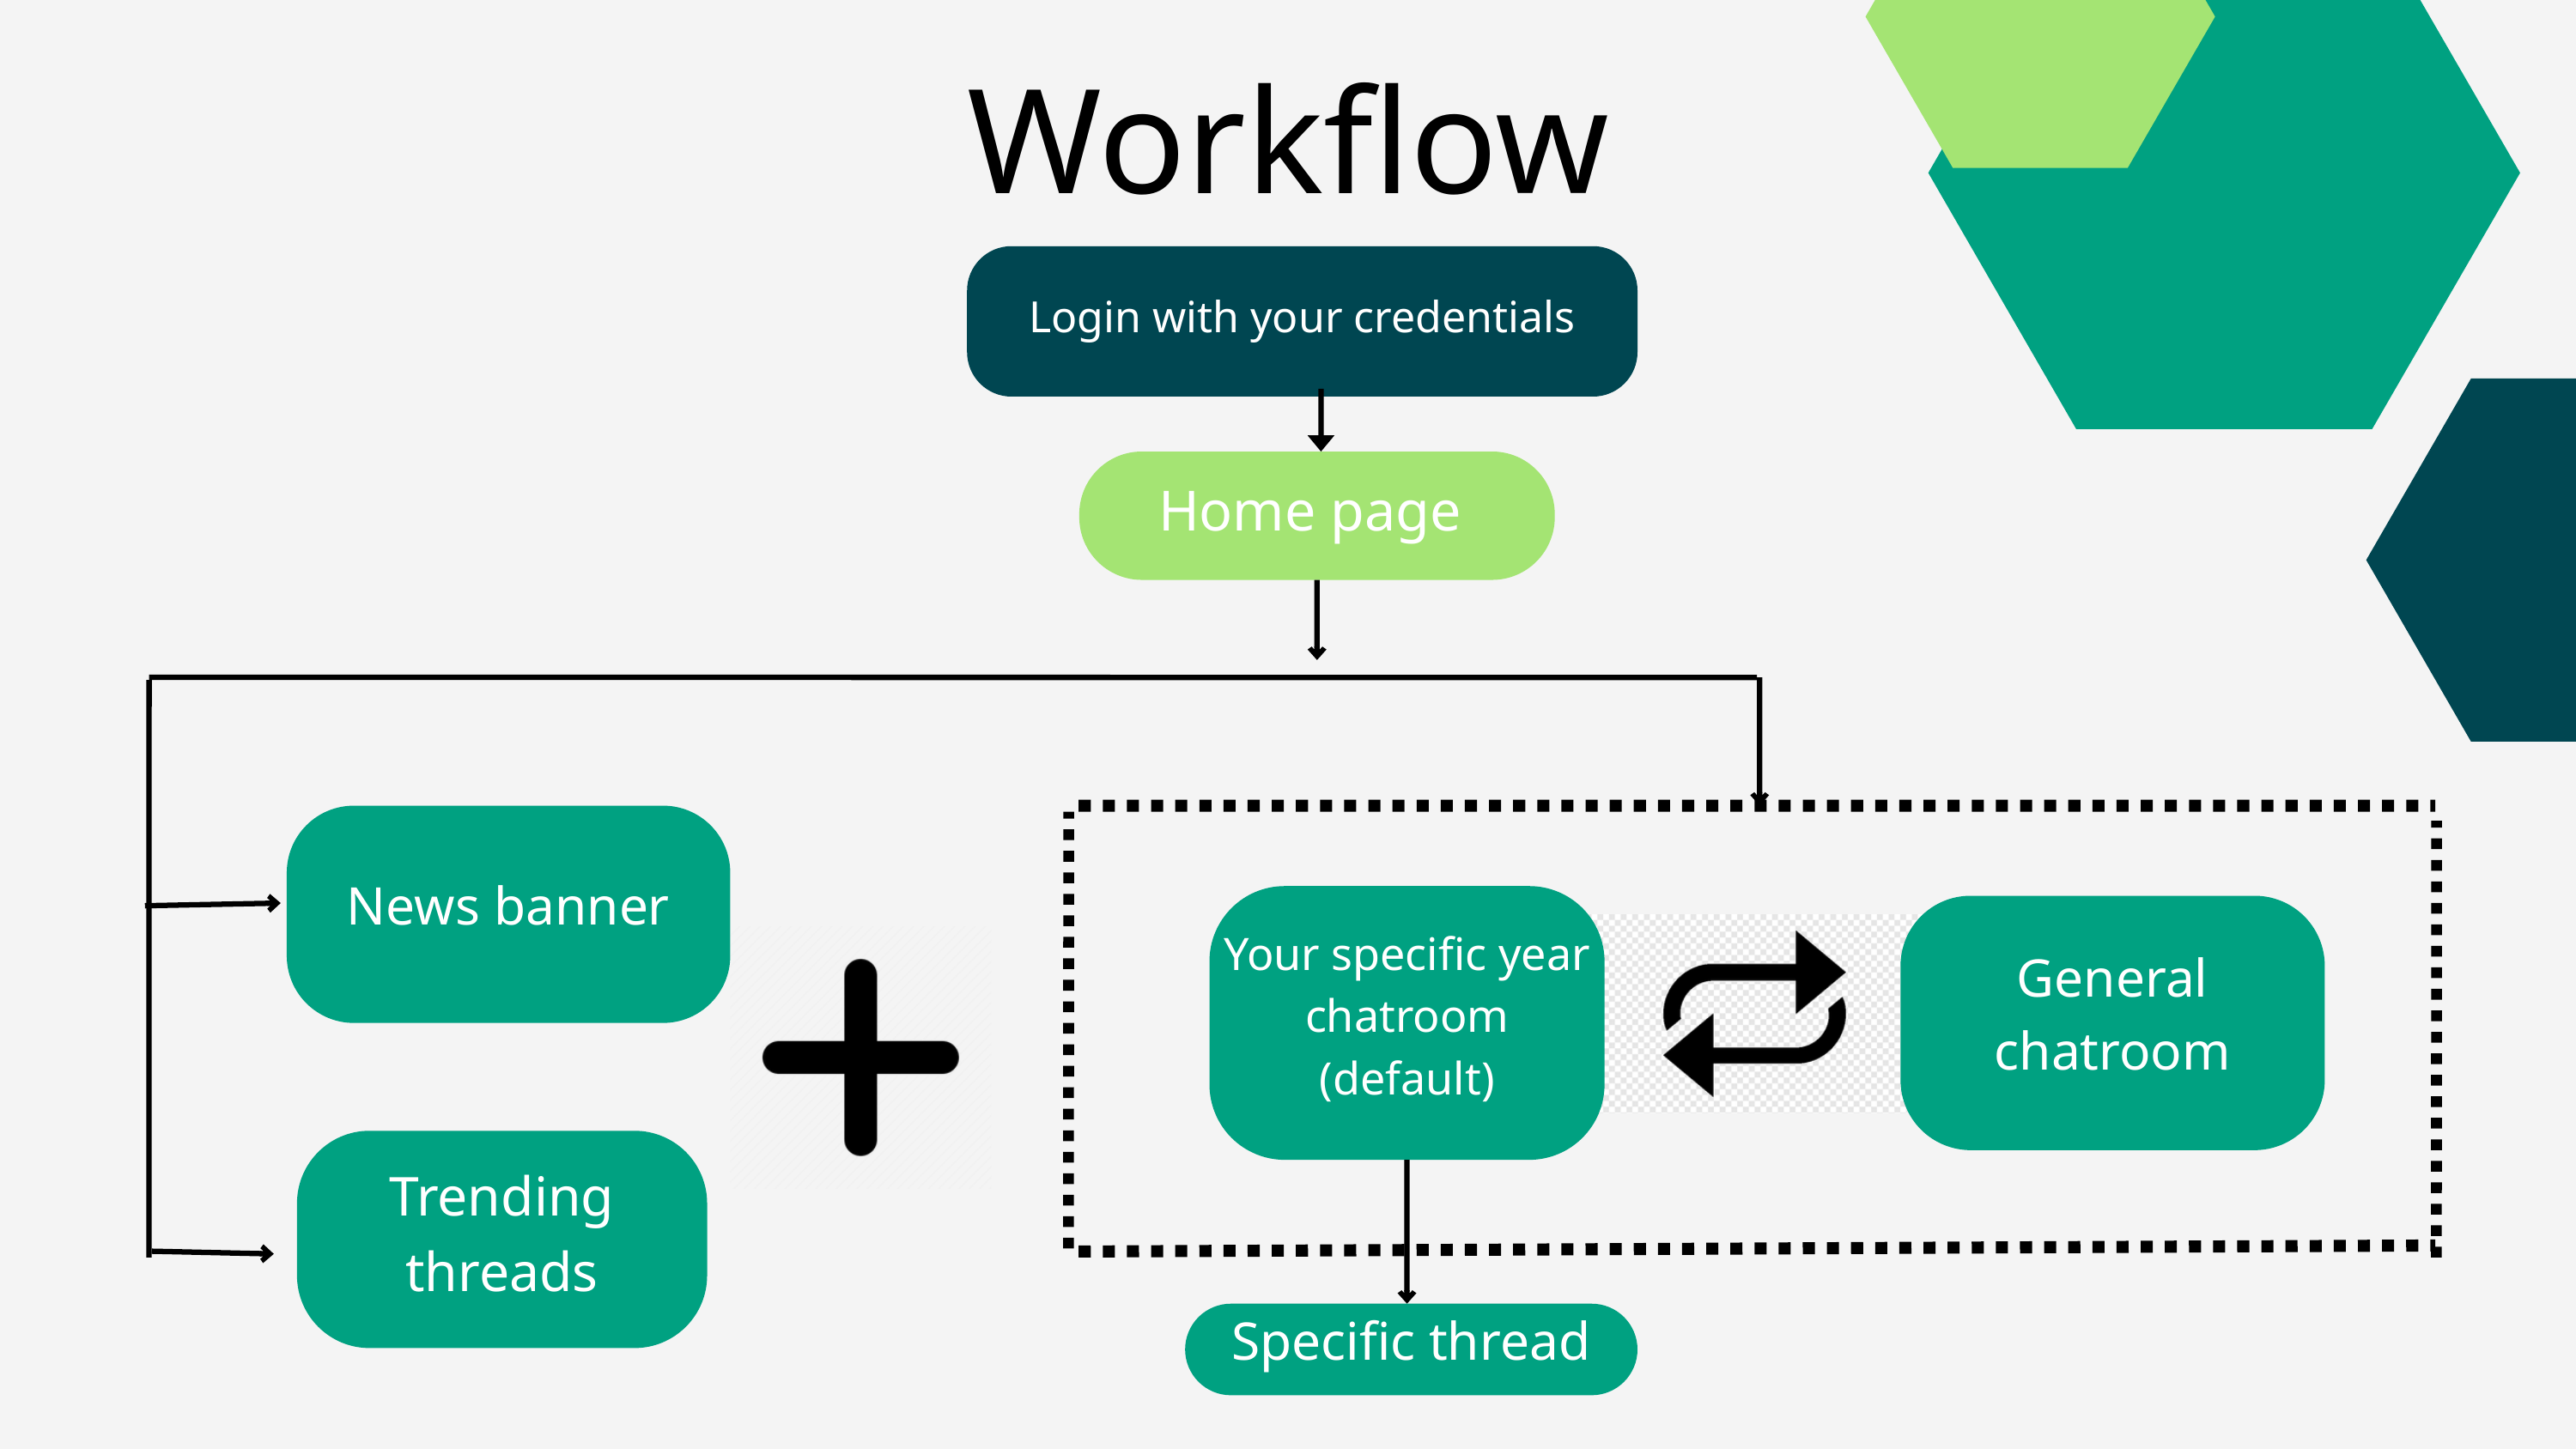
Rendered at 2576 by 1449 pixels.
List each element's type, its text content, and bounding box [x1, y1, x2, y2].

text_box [286, 805, 731, 1023]
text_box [1865, 0, 2215, 168]
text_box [966, 246, 1638, 397]
text_box [730, 926, 992, 1189]
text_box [1900, 895, 2325, 1151]
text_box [1209, 885, 1605, 1161]
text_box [2366, 378, 2576, 743]
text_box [1184, 1303, 1638, 1396]
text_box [296, 1131, 708, 1349]
text_box [1312, 403, 1330, 450]
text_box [1928, 0, 2521, 430]
text_box [1310, 587, 1324, 660]
text_box [1608, 914, 1896, 1113]
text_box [1078, 451, 1555, 580]
text_box [144, 896, 281, 910]
text_box Workflow [951, 19, 1625, 222]
